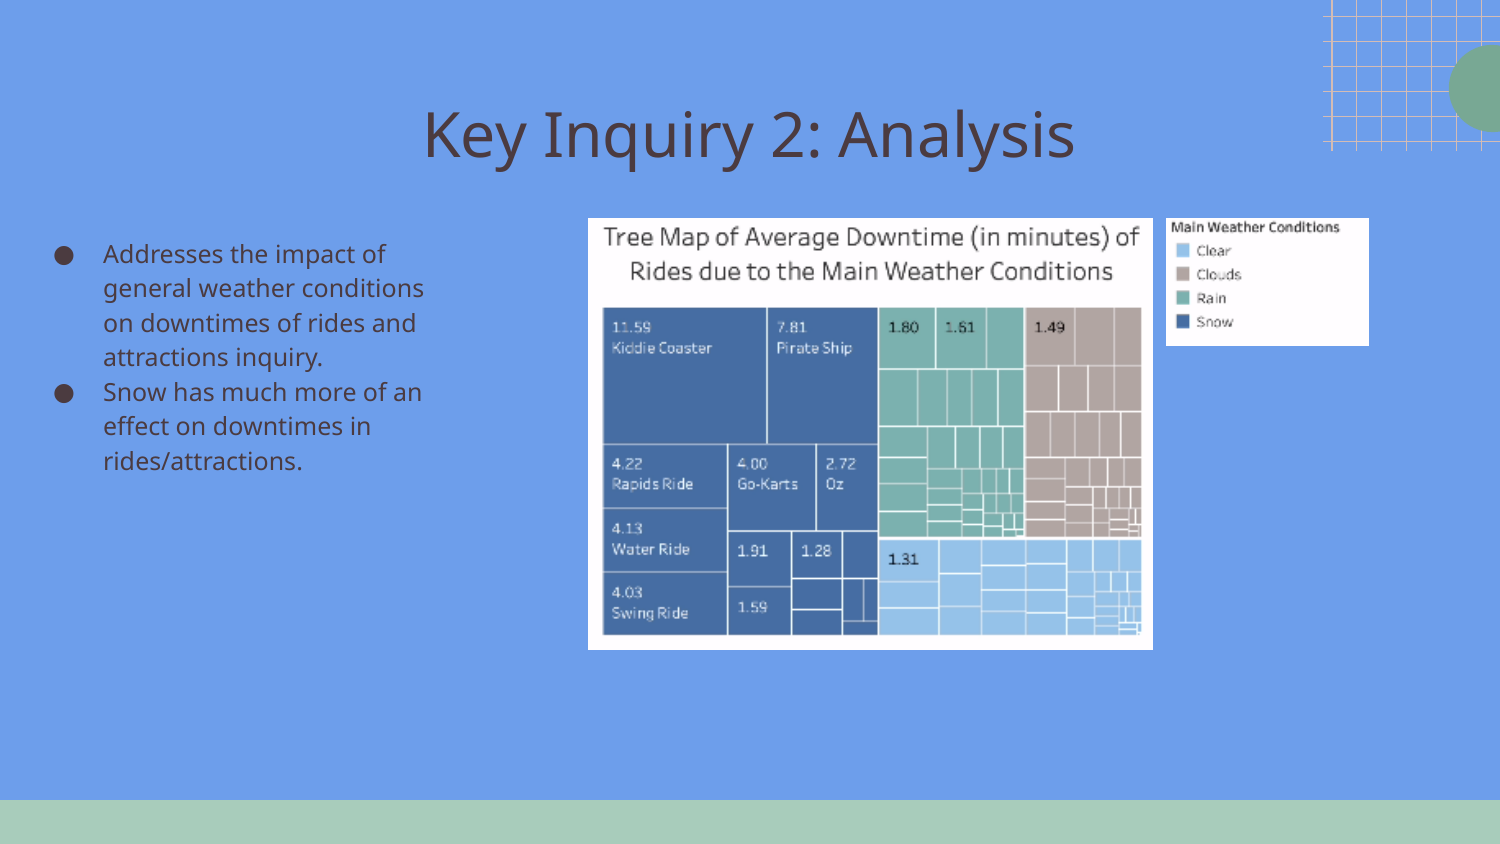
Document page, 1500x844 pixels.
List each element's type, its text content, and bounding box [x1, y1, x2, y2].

list Addresses the impact of general weather conditions on downtimes of rides and attractions inquiry. Snow has much more of an effect on downtimes in rides/attractions. [13, 218, 471, 745]
picture [588, 218, 1153, 651]
title Key Inquiry 2: Analysis [118, 79, 1382, 177]
picture [1166, 218, 1369, 346]
